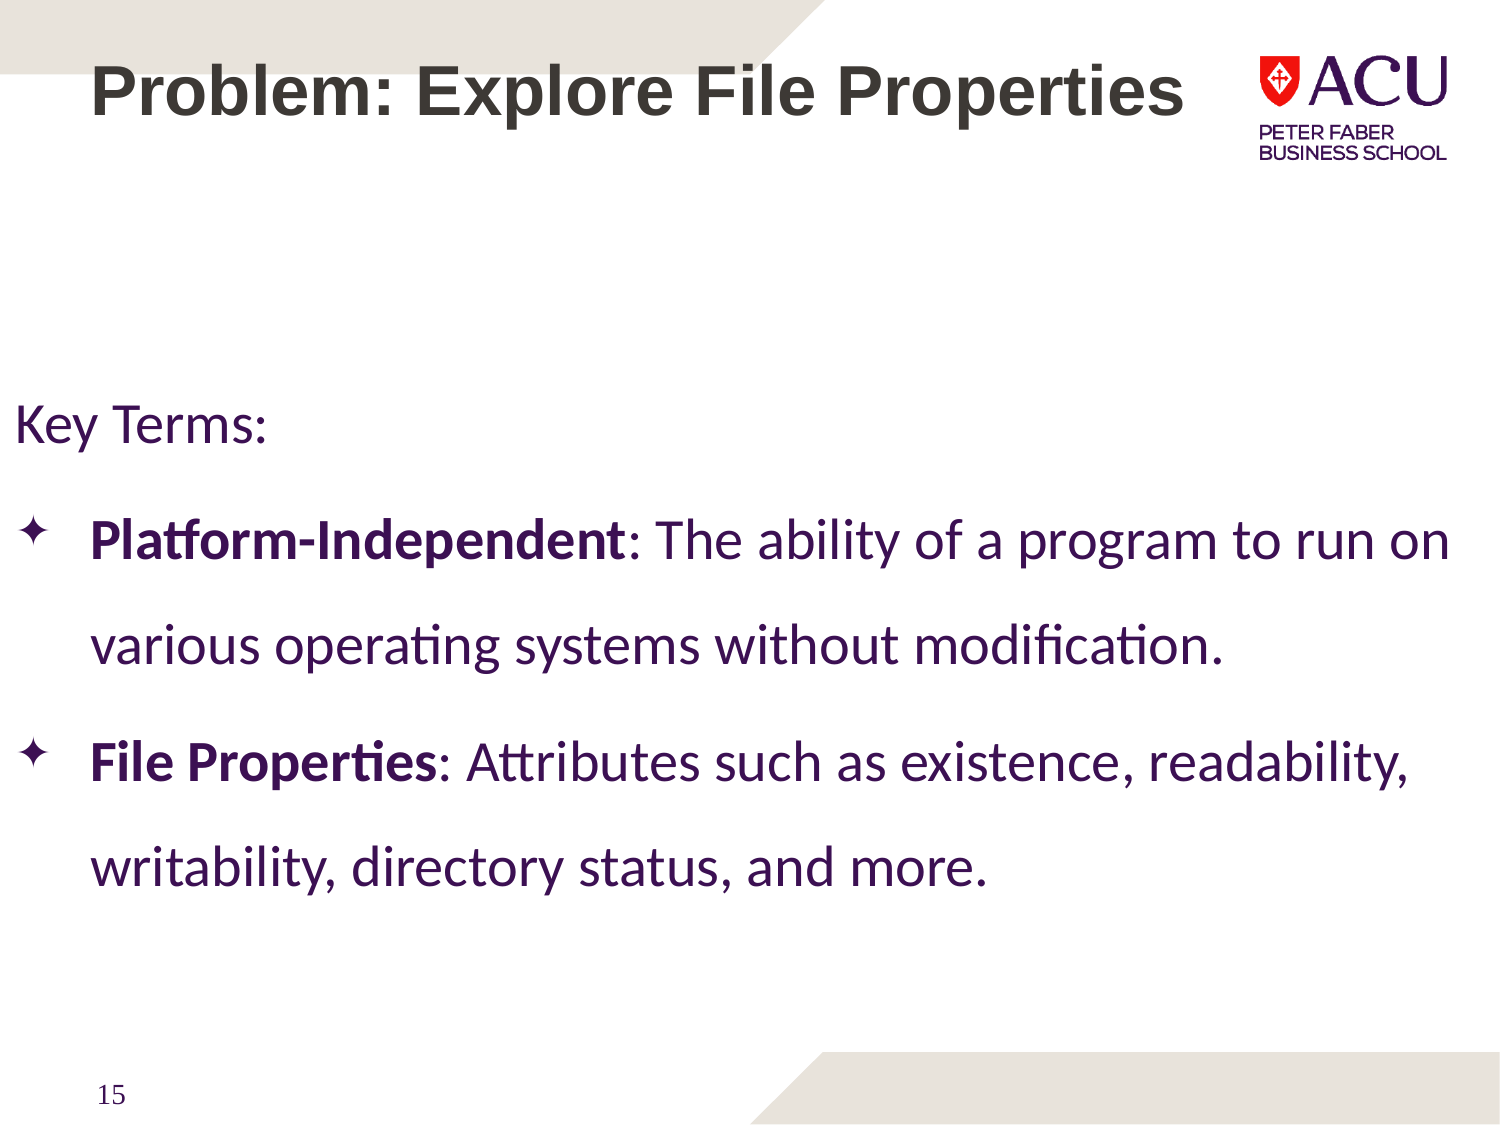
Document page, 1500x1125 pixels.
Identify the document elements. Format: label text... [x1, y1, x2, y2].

slide_number 15 [81, 1068, 156, 1109]
picture [1240, 41, 1466, 175]
title Problem: Explore File Properties [75, 37, 1388, 138]
text_box Key Terms: Platform-Independent: The ability of a program to run on various operating systems without modification. File Properties: Attributes such as existence, readability, writability, directory status, and more. [0, 195, 1500, 1052]
